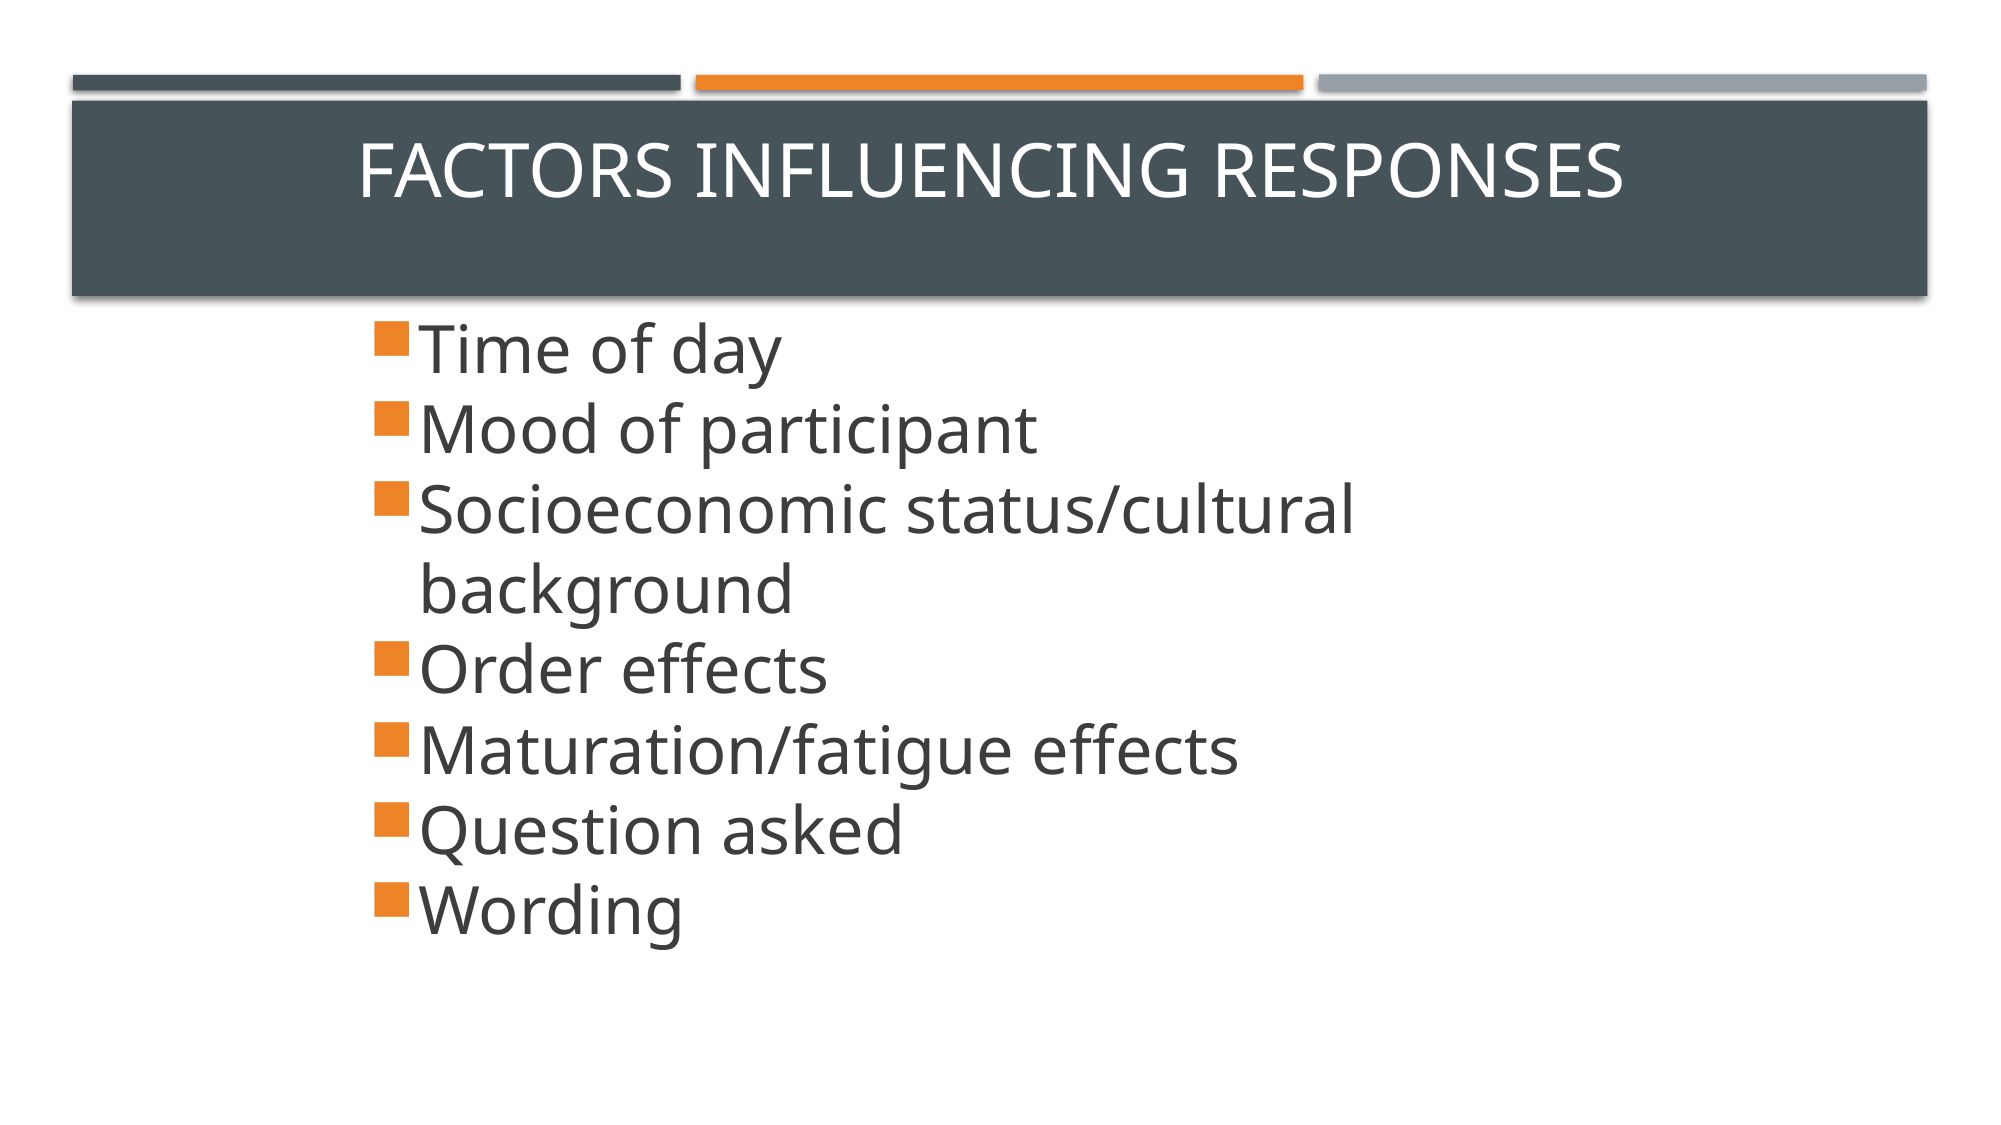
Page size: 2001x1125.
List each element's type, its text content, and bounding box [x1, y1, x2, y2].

title Factors influencing responses [341, 115, 1676, 282]
text_box Time of day Mood of participant Socioeconomic status/cultural background Order effects Maturation/fatigue effects Question asked Wording [353, 299, 1647, 1014]
